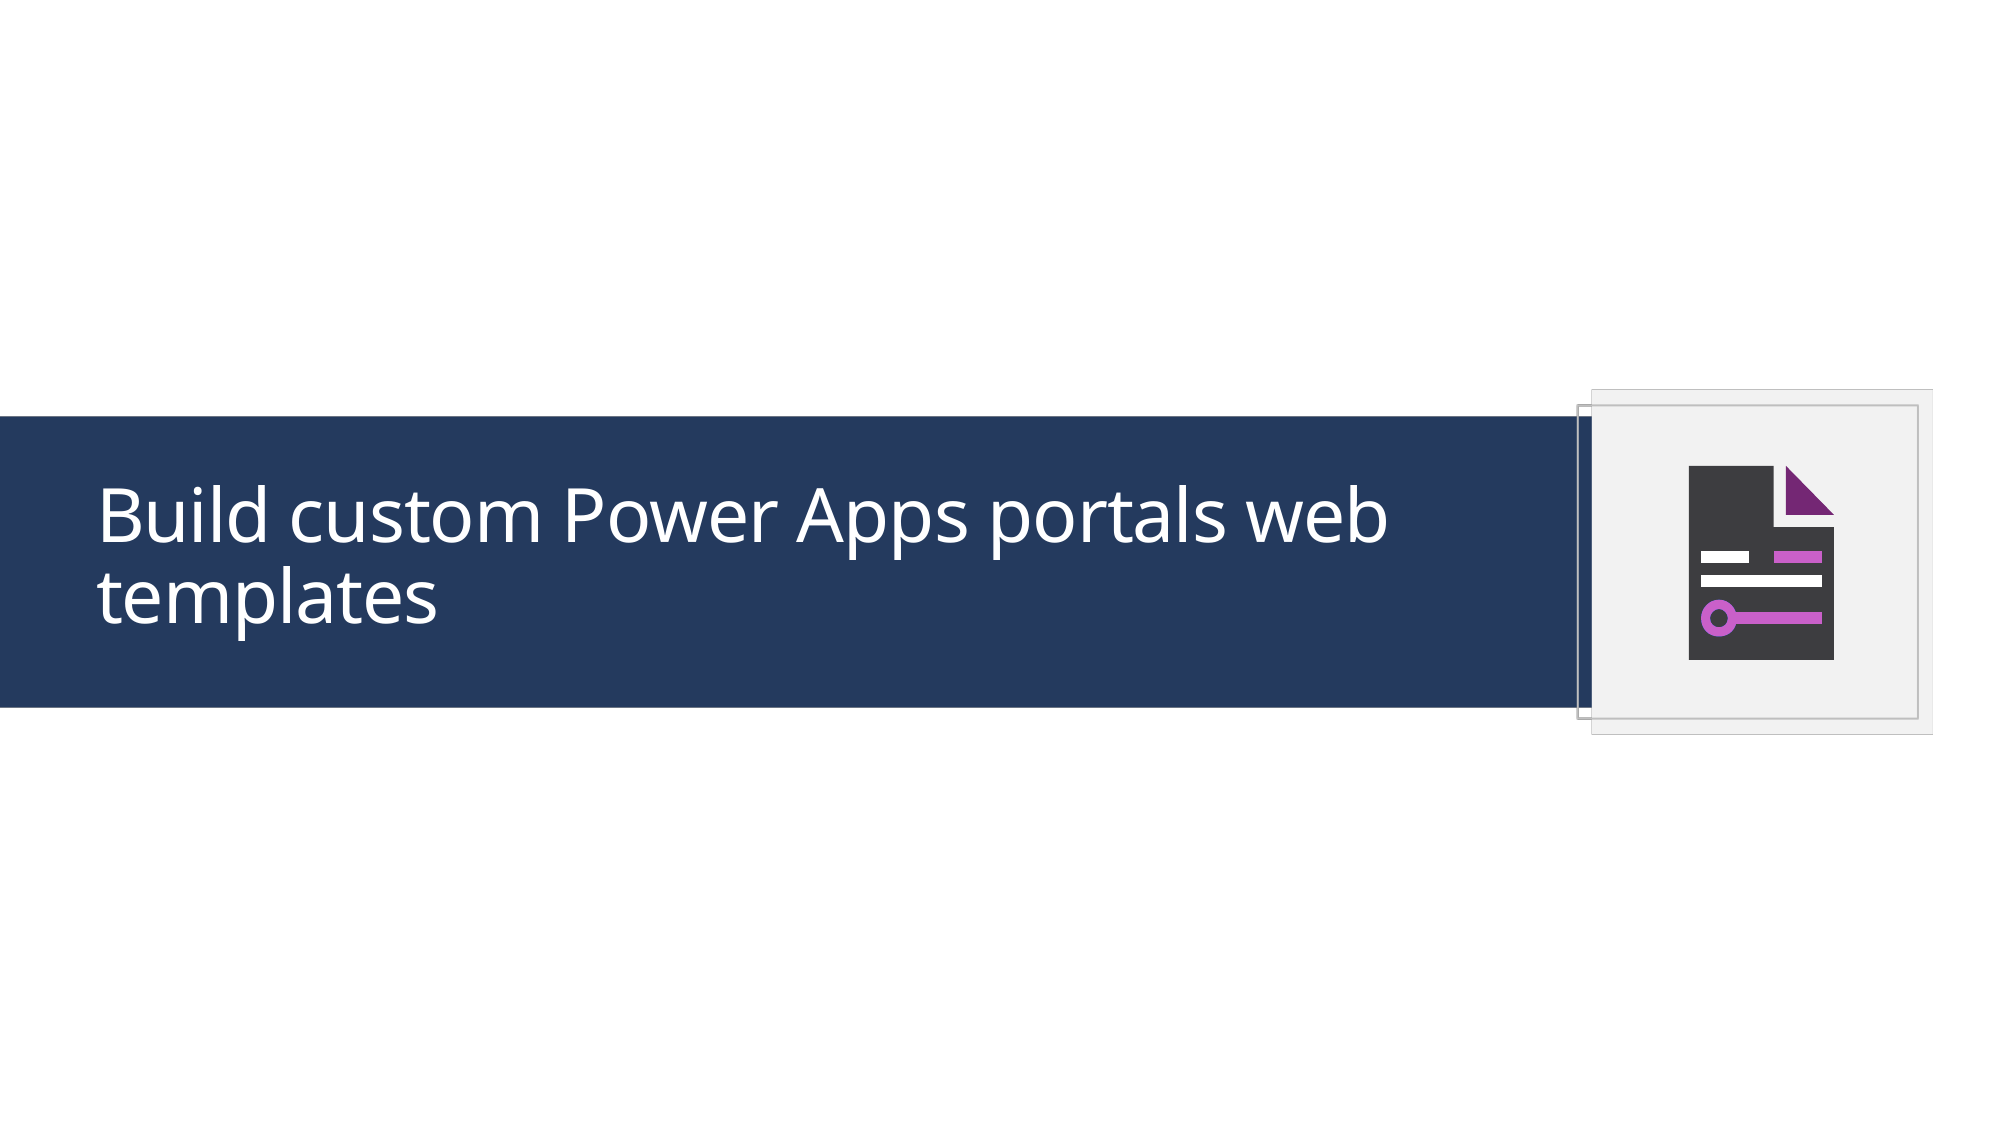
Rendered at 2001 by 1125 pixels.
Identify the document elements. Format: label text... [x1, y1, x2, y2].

title Build custom Power Apps portals web templates [96, 477, 1491, 641]
picture [0, 0, 2001, 1125]
